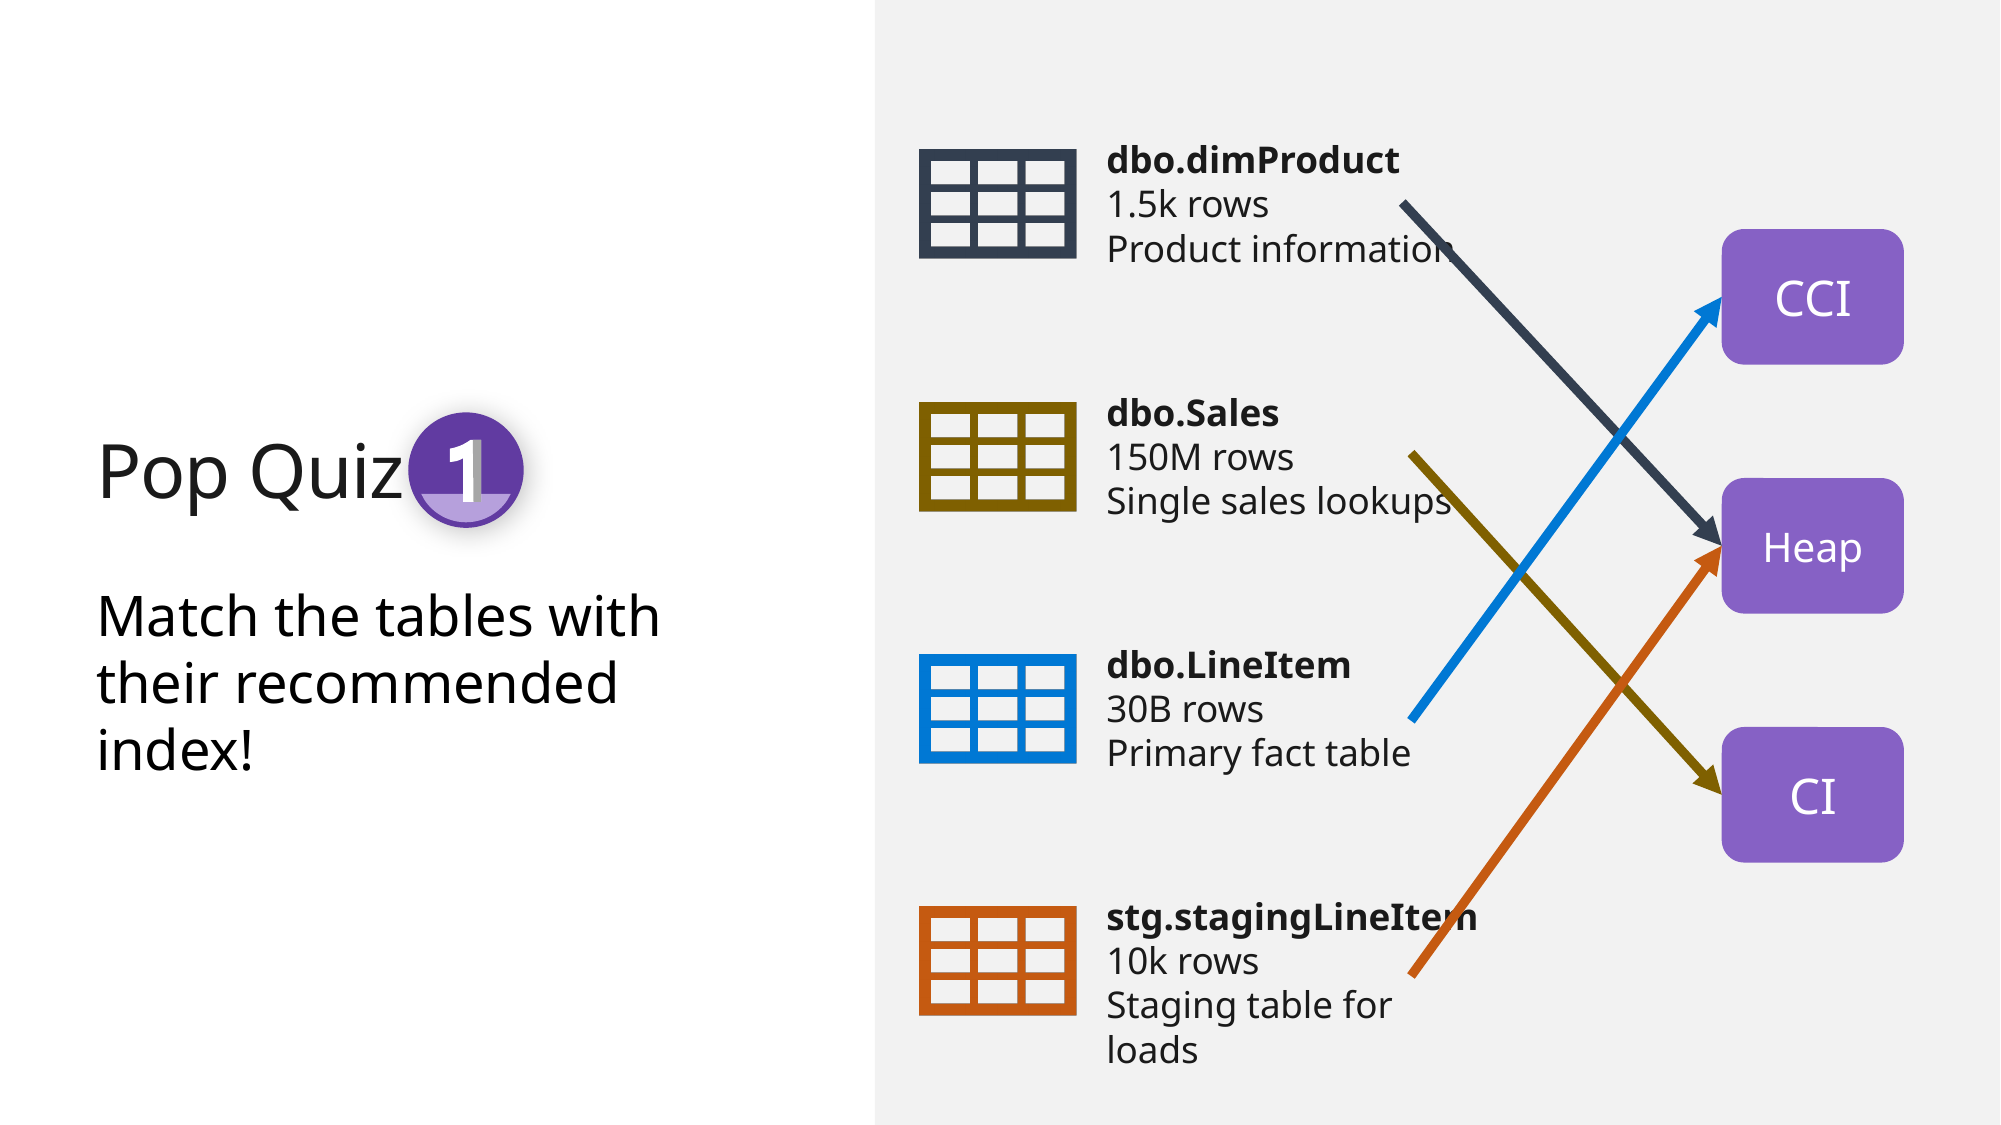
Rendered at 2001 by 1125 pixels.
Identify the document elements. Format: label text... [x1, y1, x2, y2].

text_box CI [1722, 726, 1905, 864]
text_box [903, 362, 1410, 550]
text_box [407, 412, 524, 529]
title Pop Quiz [96, 423, 407, 515]
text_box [1401, 202, 1722, 547]
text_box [903, 615, 1410, 802]
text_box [903, 110, 1573, 298]
list Match the tables with their recommended index! [96, 579, 779, 782]
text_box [1410, 296, 1722, 545]
text_box CCI [1722, 228, 1905, 366]
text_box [903, 867, 1510, 1055]
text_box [1410, 545, 1722, 977]
text_box Heap [1722, 477, 1905, 615]
